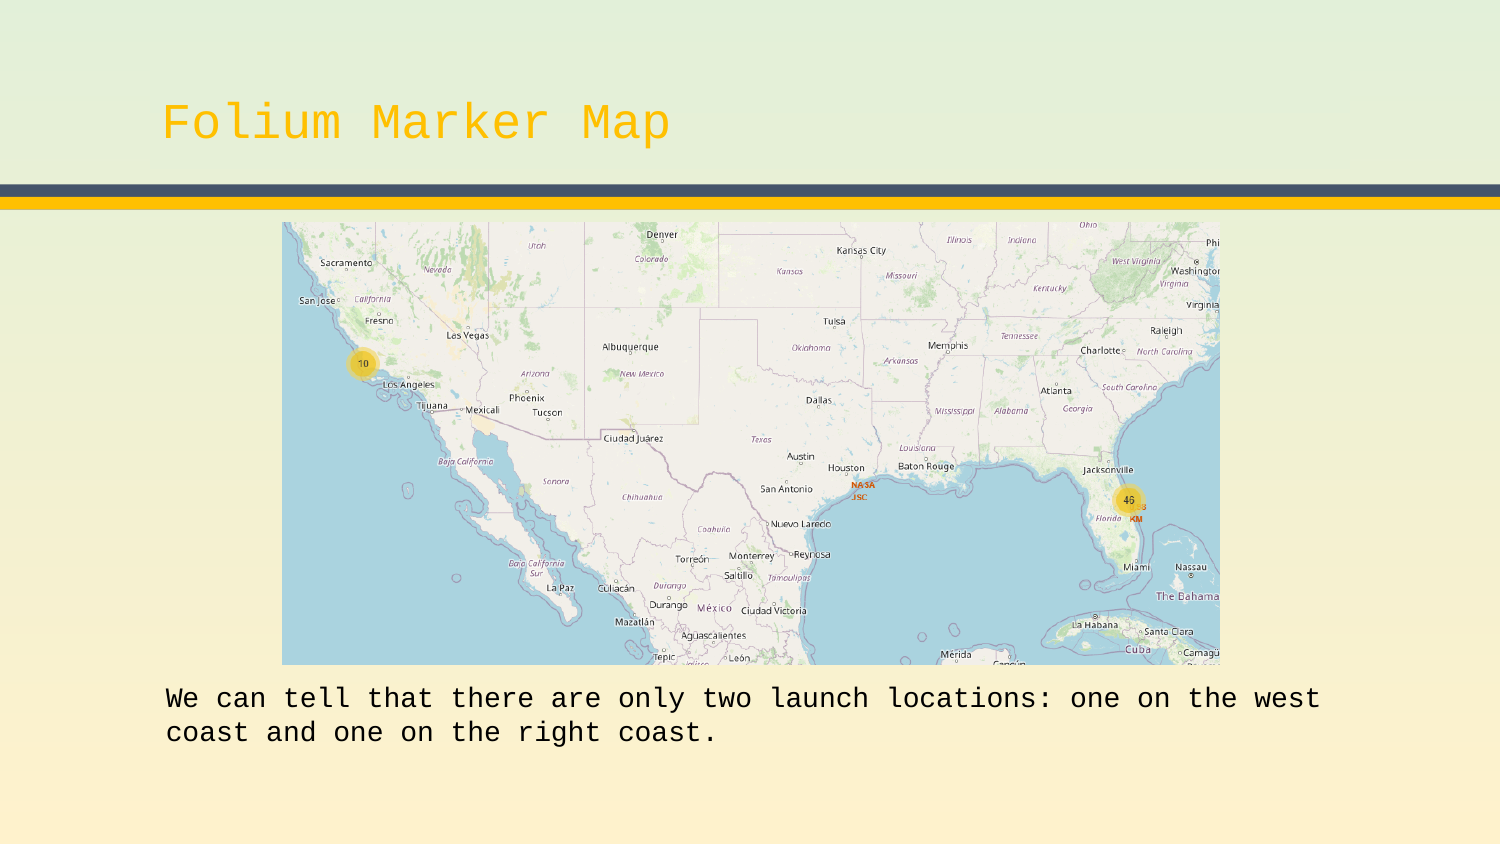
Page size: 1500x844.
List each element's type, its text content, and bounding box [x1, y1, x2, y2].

text_box Folium Marker Map [149, 62, 1350, 183]
picture [282, 222, 1220, 665]
text_box We can tell that there are only two launch locations: one on the west coast and one on the right coast. [151, 671, 1351, 754]
text_box [0, 183, 1500, 196]
text_box [0, 196, 1500, 210]
